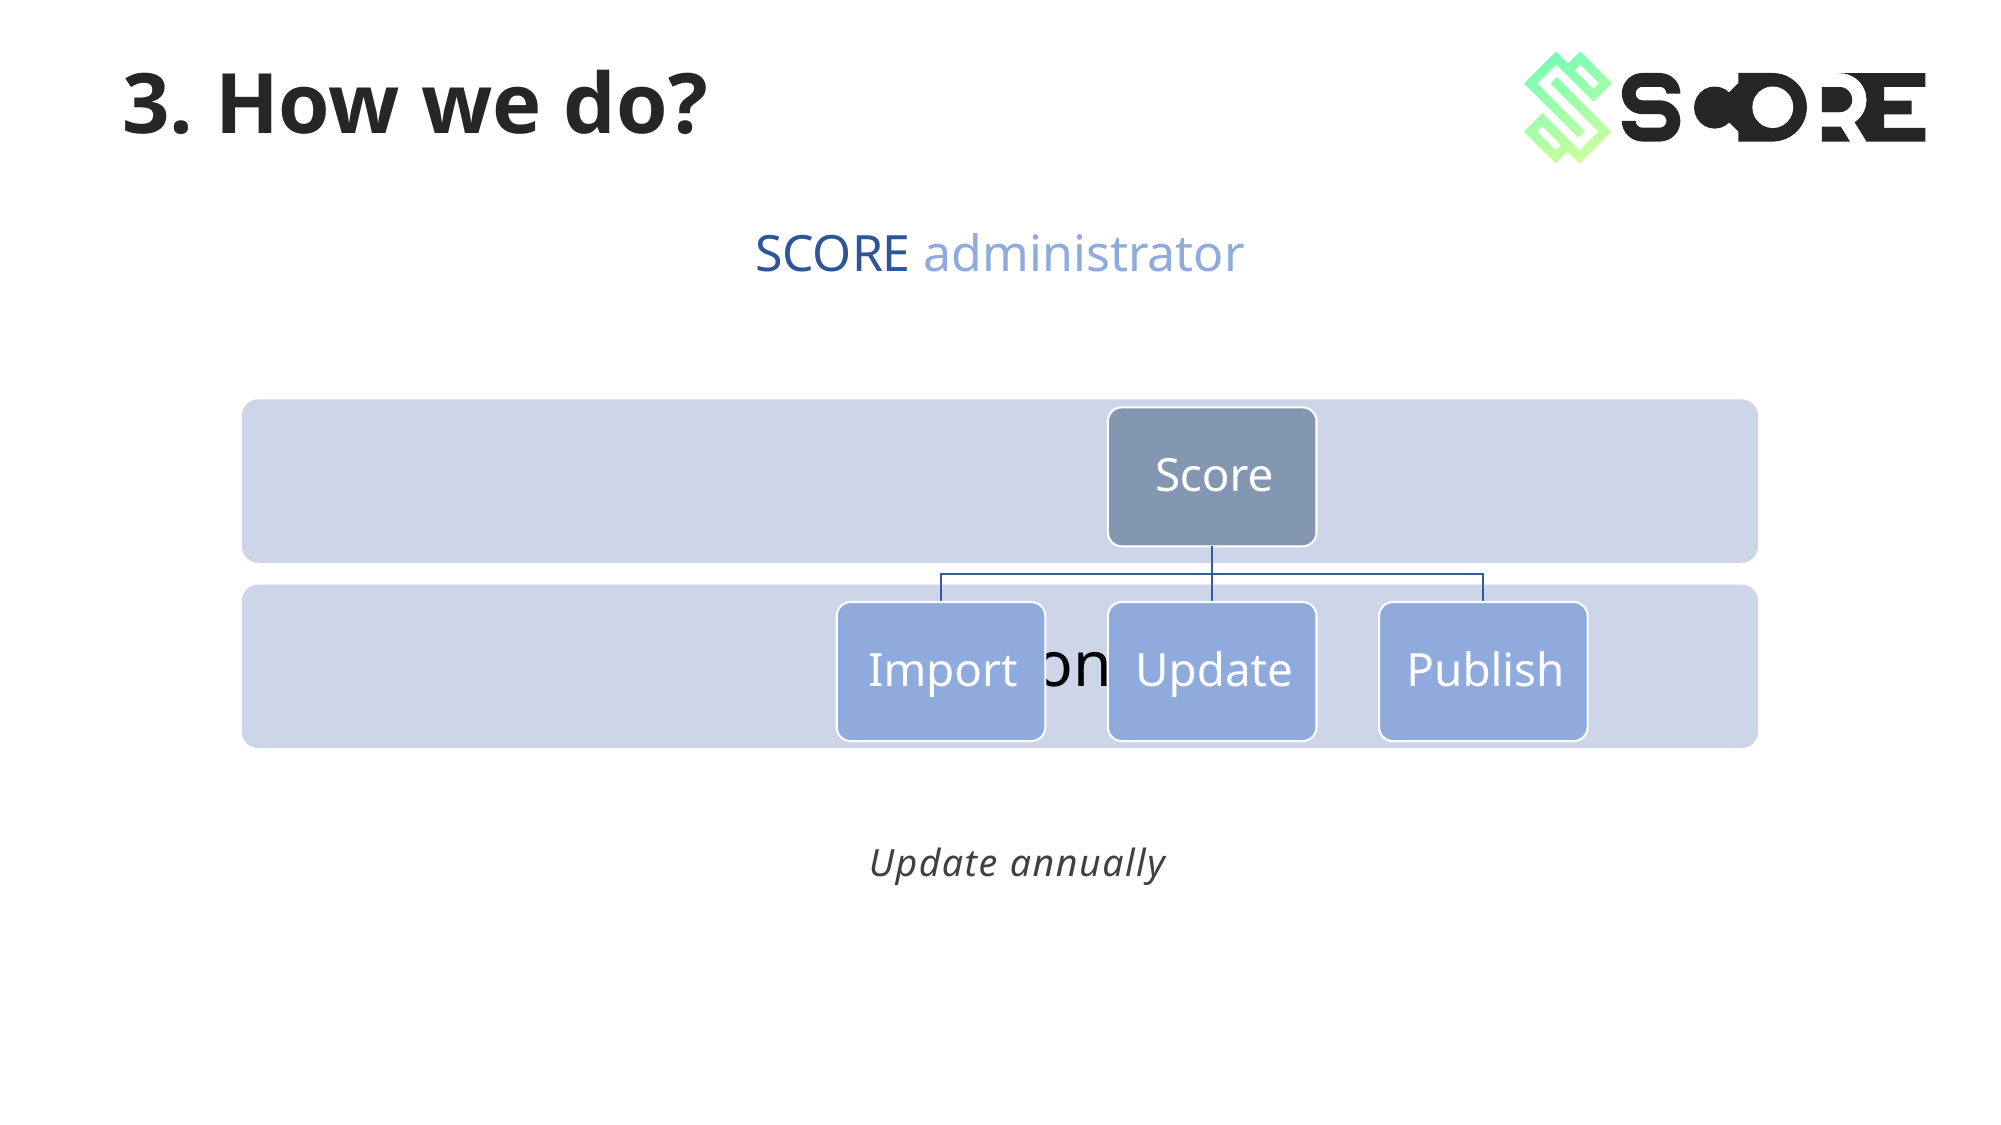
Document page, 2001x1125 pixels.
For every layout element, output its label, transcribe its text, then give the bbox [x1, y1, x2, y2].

text_box [1751, 85, 1795, 130]
text_box [1823, 128, 1849, 143]
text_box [241, 393, 1759, 749]
text_box [1693, 85, 1737, 130]
text_box [1837, 72, 1927, 143]
text_box Update annually [466, 825, 1568, 892]
text_box [1806, 71, 1865, 143]
text_box [1620, 71, 1682, 143]
text_box [1523, 50, 1613, 139]
text_box 3. How we do? [107, 43, 723, 158]
text_box SCORE administrator [697, 213, 1303, 289]
text_box [1823, 88, 1851, 111]
text_box [1729, 71, 1806, 143]
text_box [1522, 76, 1613, 165]
